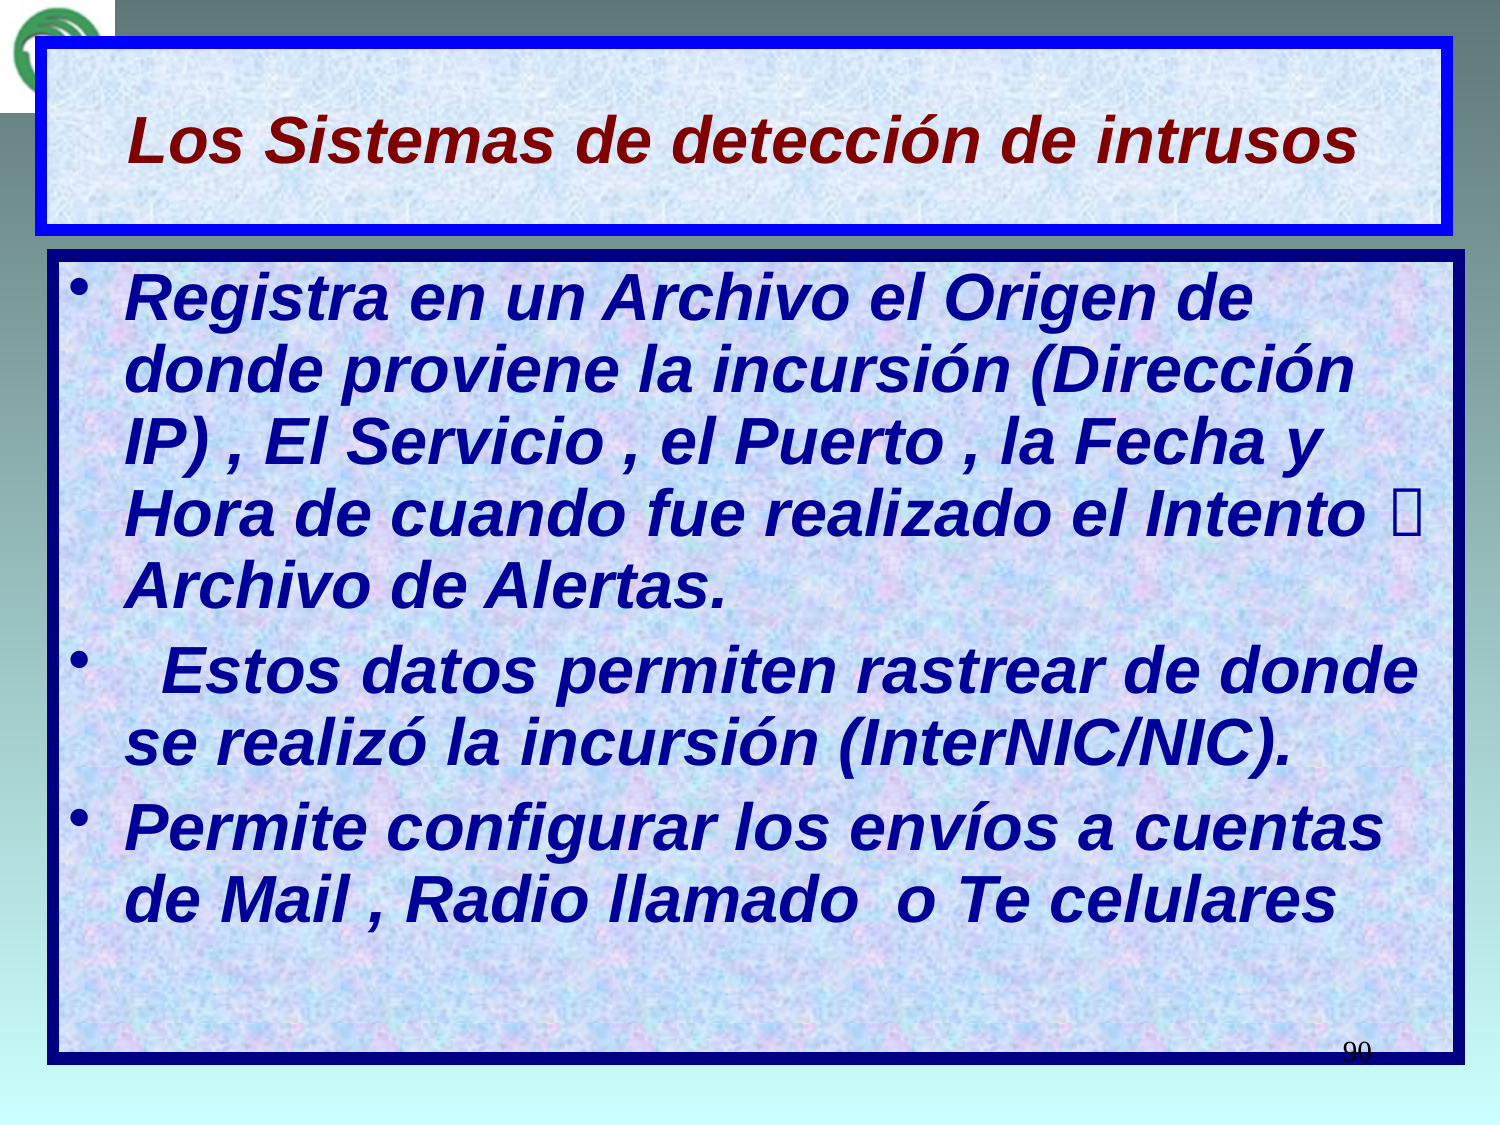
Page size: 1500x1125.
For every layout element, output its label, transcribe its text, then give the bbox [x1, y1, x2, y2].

list Registra en un Archivo el Origen de donde proviene la incursión (Dirección IP) , El Servicio , el Puerto , la Fecha y Hora de cuando fue realizado el Intento  Archivo de Alertas. Estos datos permiten rastrear de donde se realizó la incursión (InterNIC/NIC). Permite configurar los envíos a cuentas de Mail , Radio llamado o Te celulares [52, 255, 1460, 1059]
title Los Sistemas de detección de intrusos [40, 42, 1448, 231]
picture [0, 0, 115, 113]
slide_number 90 [1074, 1024, 1388, 1101]
